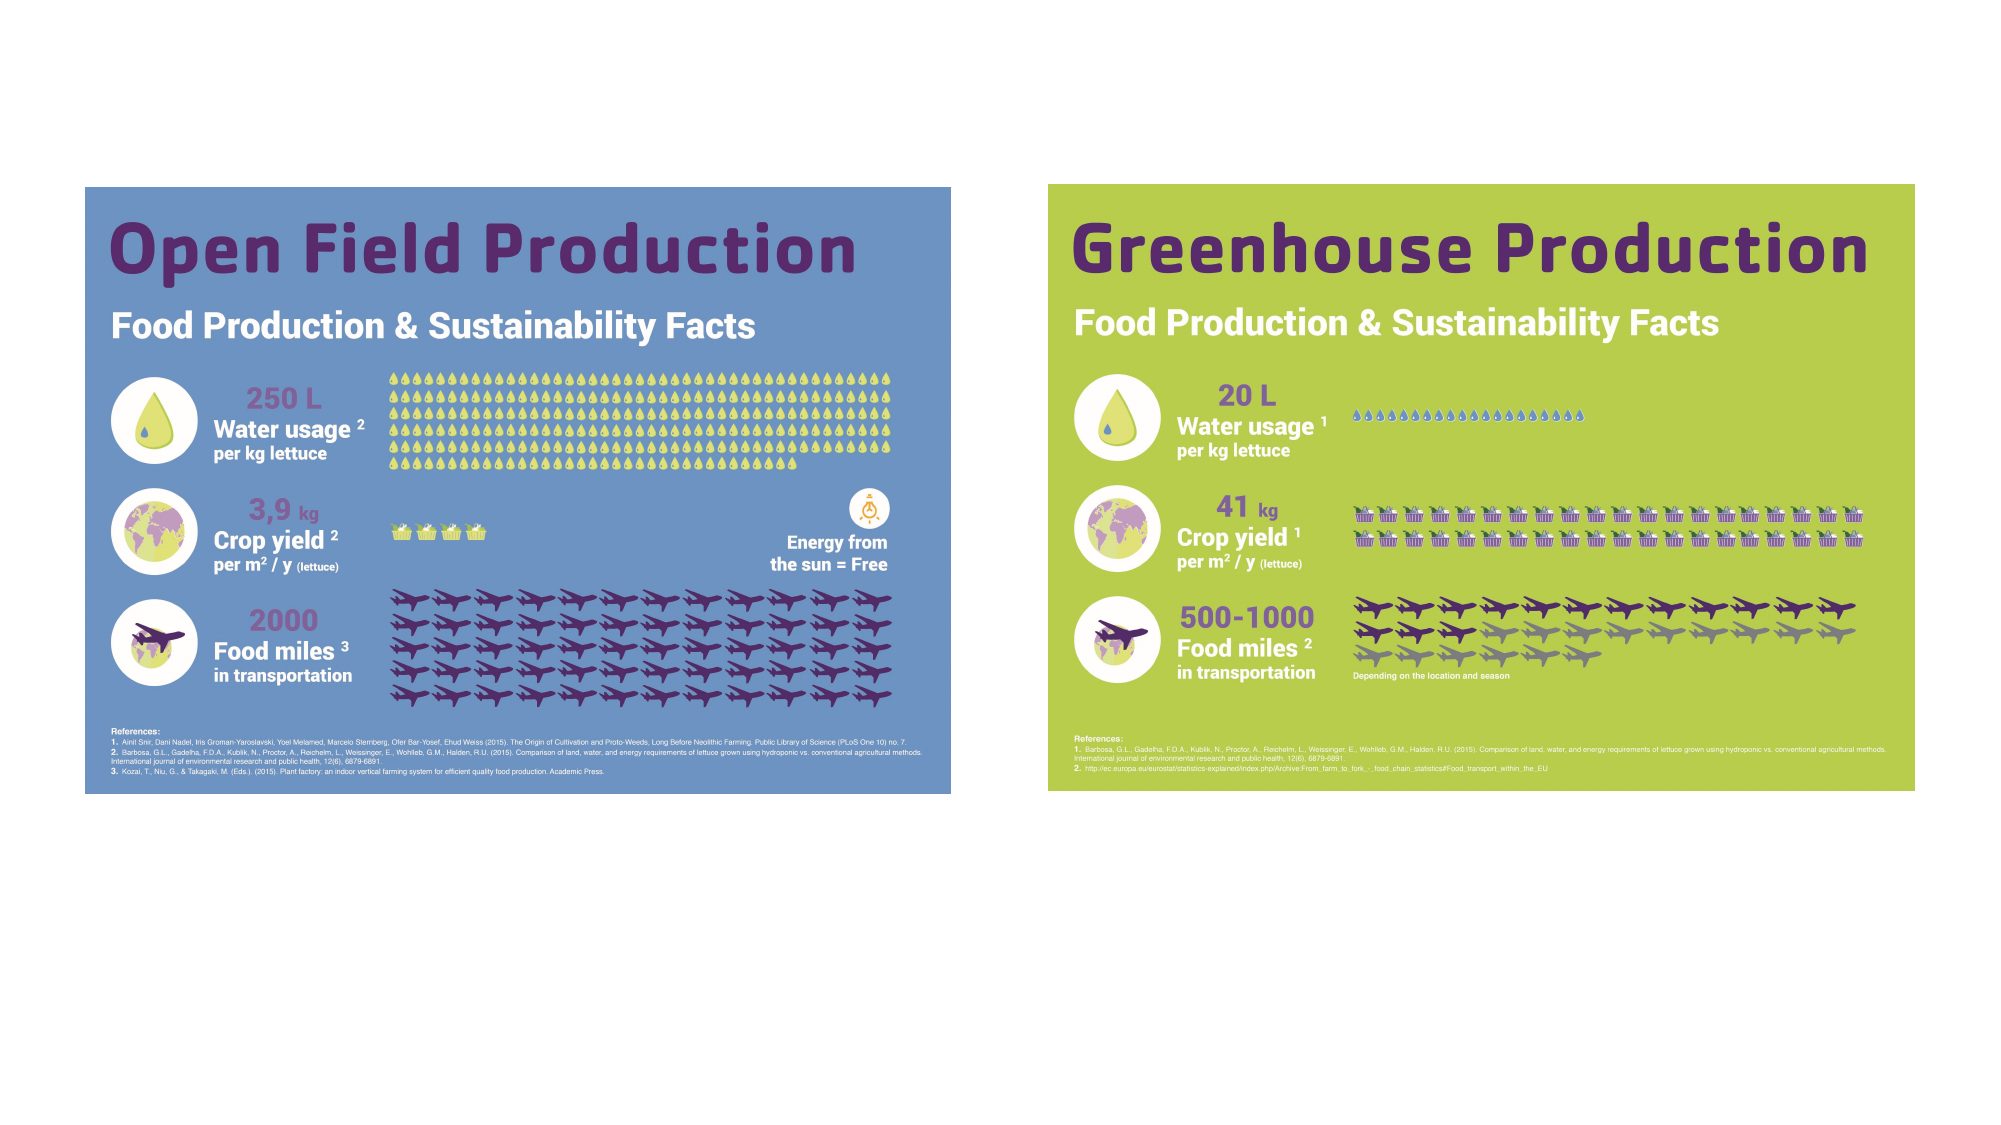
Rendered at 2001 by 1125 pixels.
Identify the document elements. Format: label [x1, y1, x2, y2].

list [85, 187, 951, 794]
picture [1048, 184, 1915, 791]
